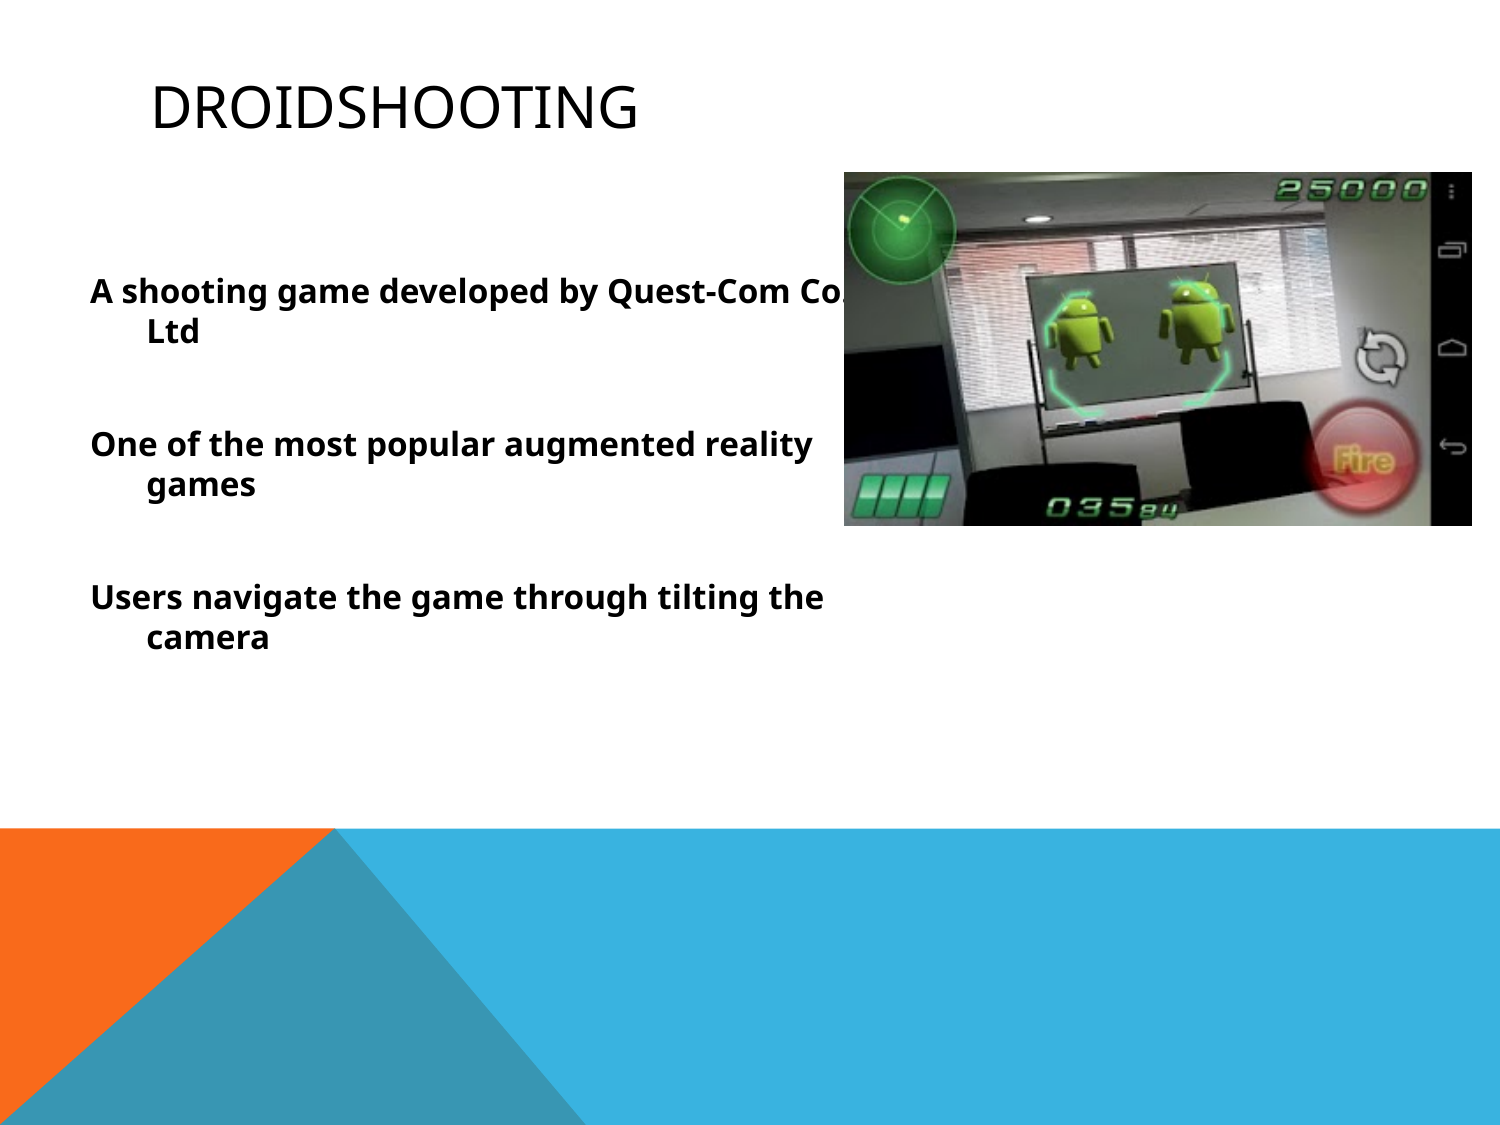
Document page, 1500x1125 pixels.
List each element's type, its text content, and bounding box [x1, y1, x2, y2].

picture [844, 172, 1473, 526]
title DroidShooting [135, 60, 1369, 150]
list A shooting game developed by Quest-Com Co., Ltd One of the most popular augmented reality games Users navigate the game through tilting the camera [75, 262, 916, 1005]
